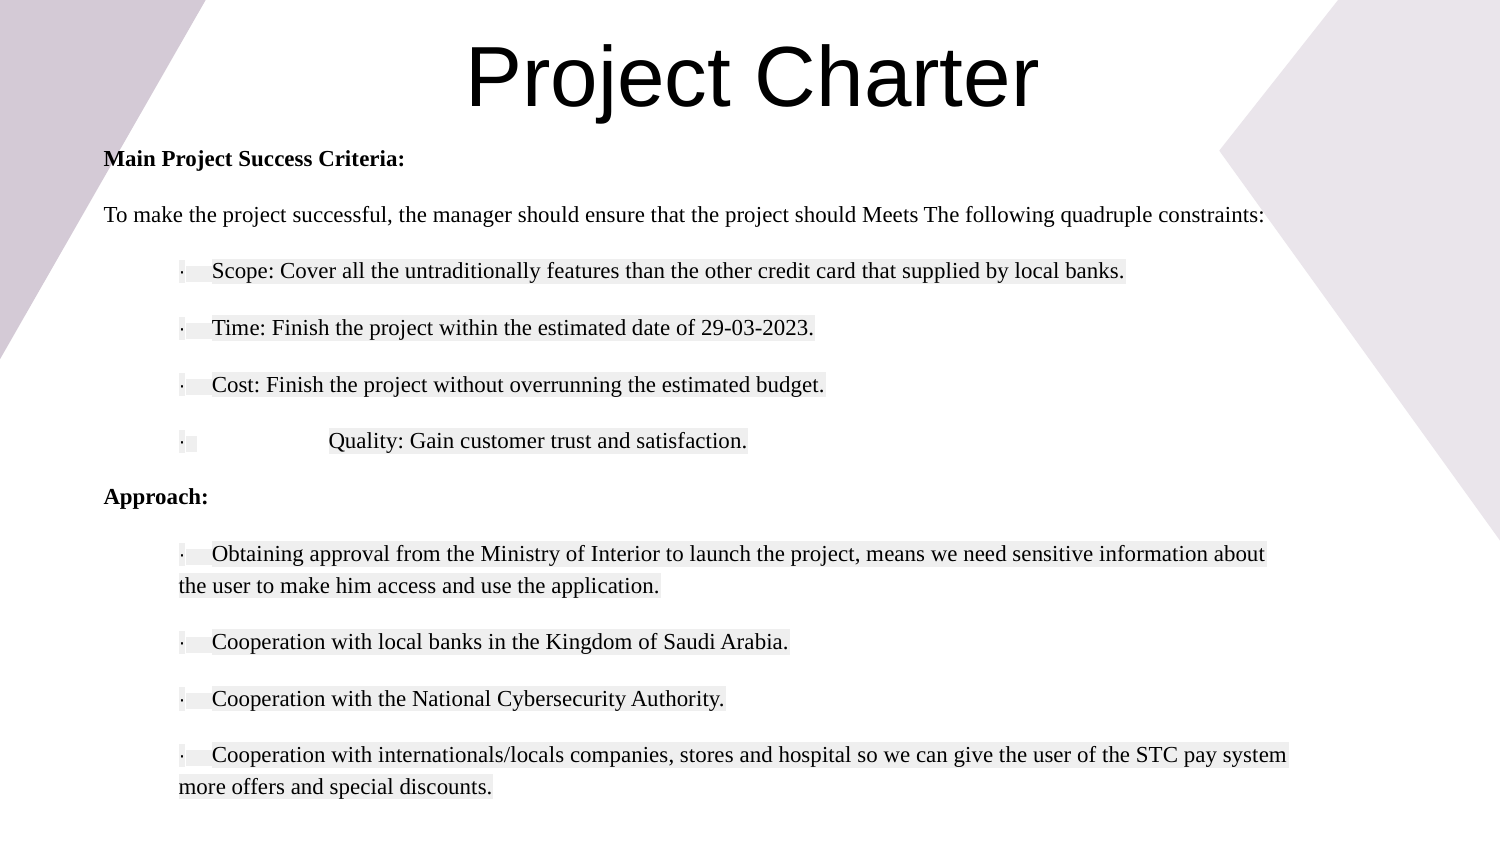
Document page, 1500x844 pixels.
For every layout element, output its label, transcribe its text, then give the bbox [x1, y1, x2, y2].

title Project Charter [88, 5, 1418, 100]
text_box Main Project Success Criteria: To make the project successful, the manager should ensure that the project should Meets The following quadruple constraints: · Scope: Cover all the untraditionally features than the other credit card that supplied by local banks. · Time: Finish the project within the estimated date of 29-03-2023. · Cost: Finish the project without overrunning the estimated budget. · Quality: Gain customer trust and satisfaction. Approach: · Obtaining approval from the Ministry of Interior to launch the project, means we need sensitive information about the user to make him access and use the application. · Cooperation with local banks in the Kingdom of Saudi Arabia. · Cooperation with the National Cybersecurity Authority. · Cooperation with internationals/locals companies, stores and hospital so we can give the user of the STC pay system more offers and special discounts. · [88, 124, 1314, 844]
